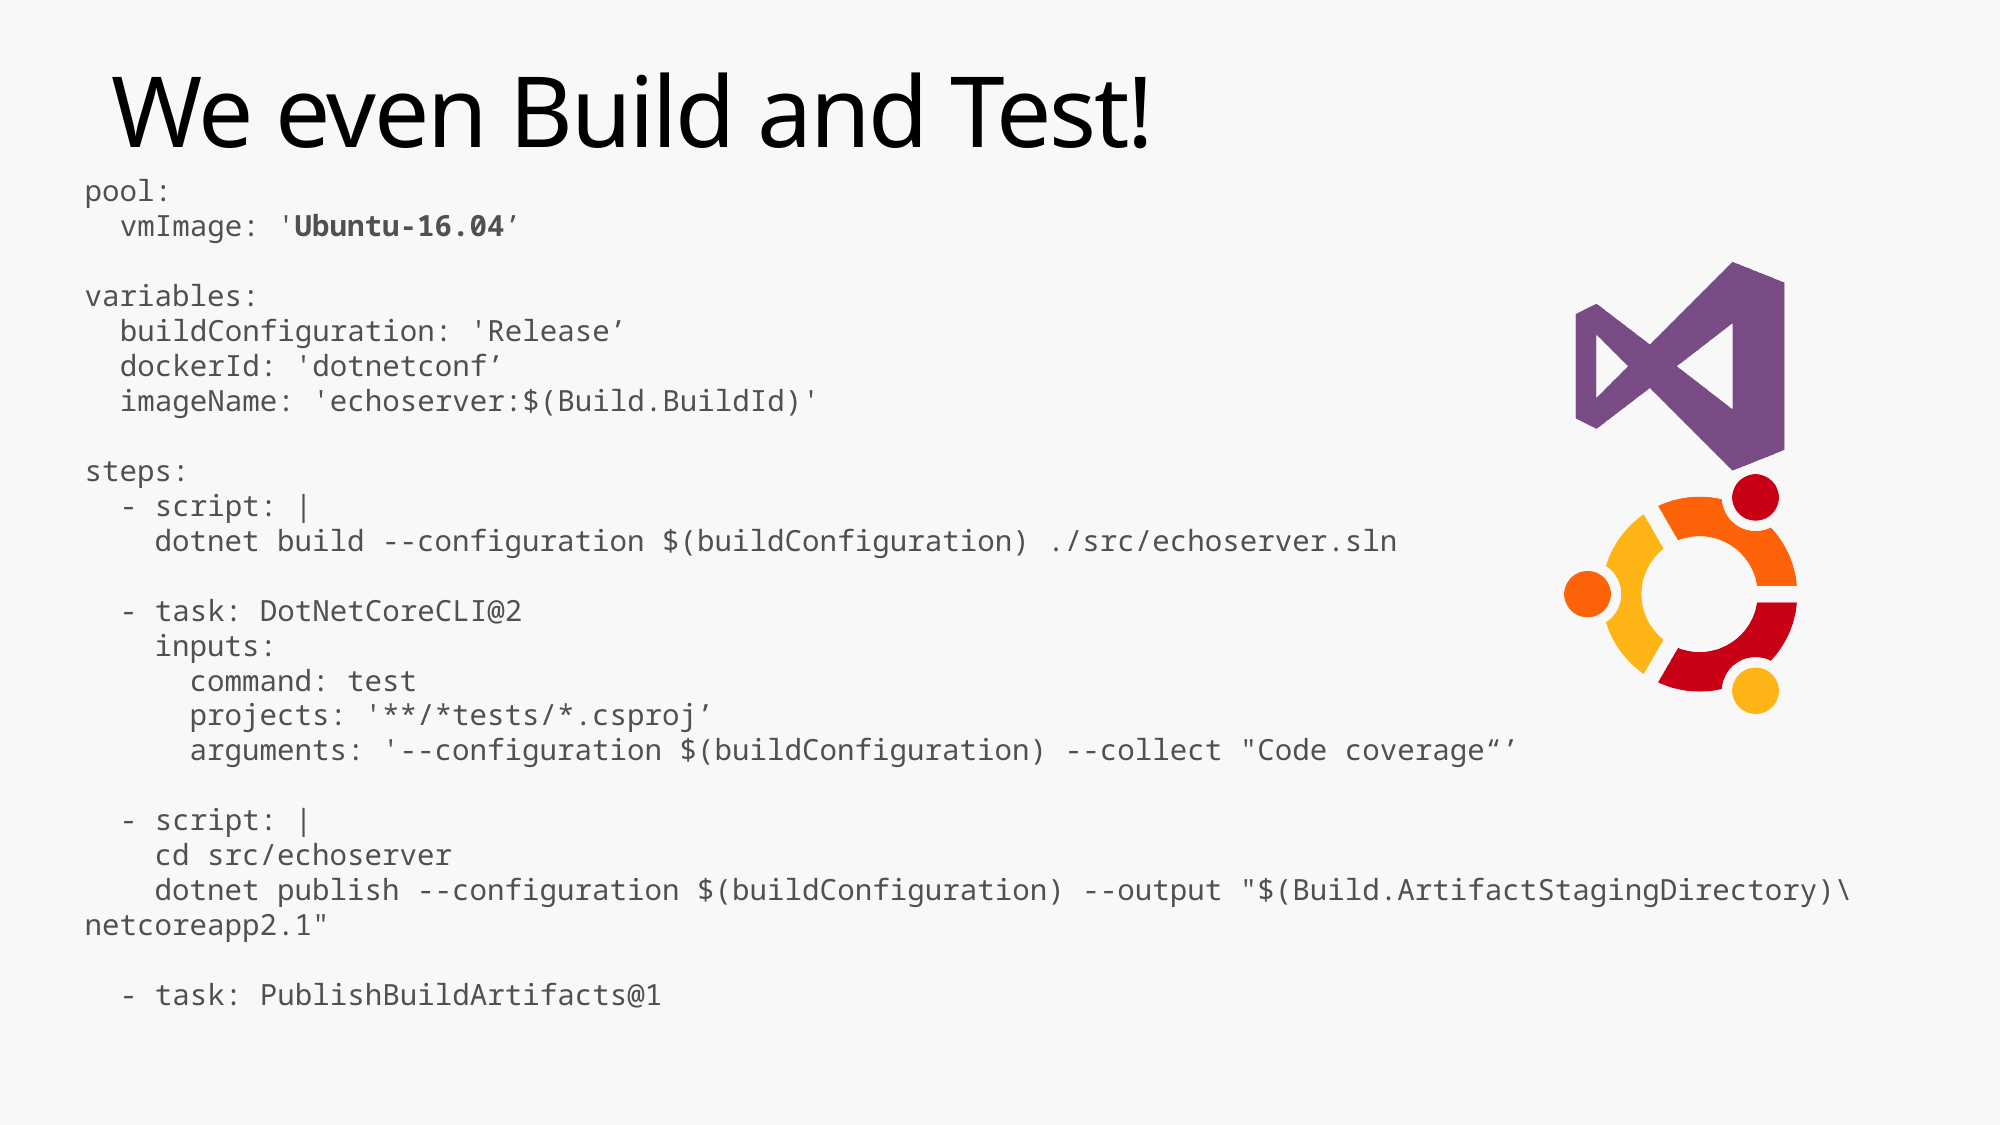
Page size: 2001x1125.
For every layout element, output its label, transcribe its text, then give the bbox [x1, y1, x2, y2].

title We even Build and Test! [87, 47, 2000, 196]
text_box pool: vmImage: 'Ubuntu-16.04’ variables: buildConfiguration: 'Release’ dockerId: 'dotnetconf’ imageName: 'echoserver:$(Build.BuildId)' steps: - script: | dotnet build --configuration $(buildConfiguration) ./src/echoserver.sln - task: DotNetCoreCLI@2 inputs: command: test projects: '**/*tests/*.csproj’ arguments: '--configuration $(buildConfiguration) --collect "Code coverage“’ - script: | cd src/echoserver dotnet publish --configuration $(buildConfiguration) --output "$(Build.ArtifactStagingDirectory)\netcoreapp2.1" - task: PublishBuildArtifacts@1 [69, 164, 1975, 1019]
picture [1575, 260, 1786, 471]
picture [1564, 474, 1797, 715]
